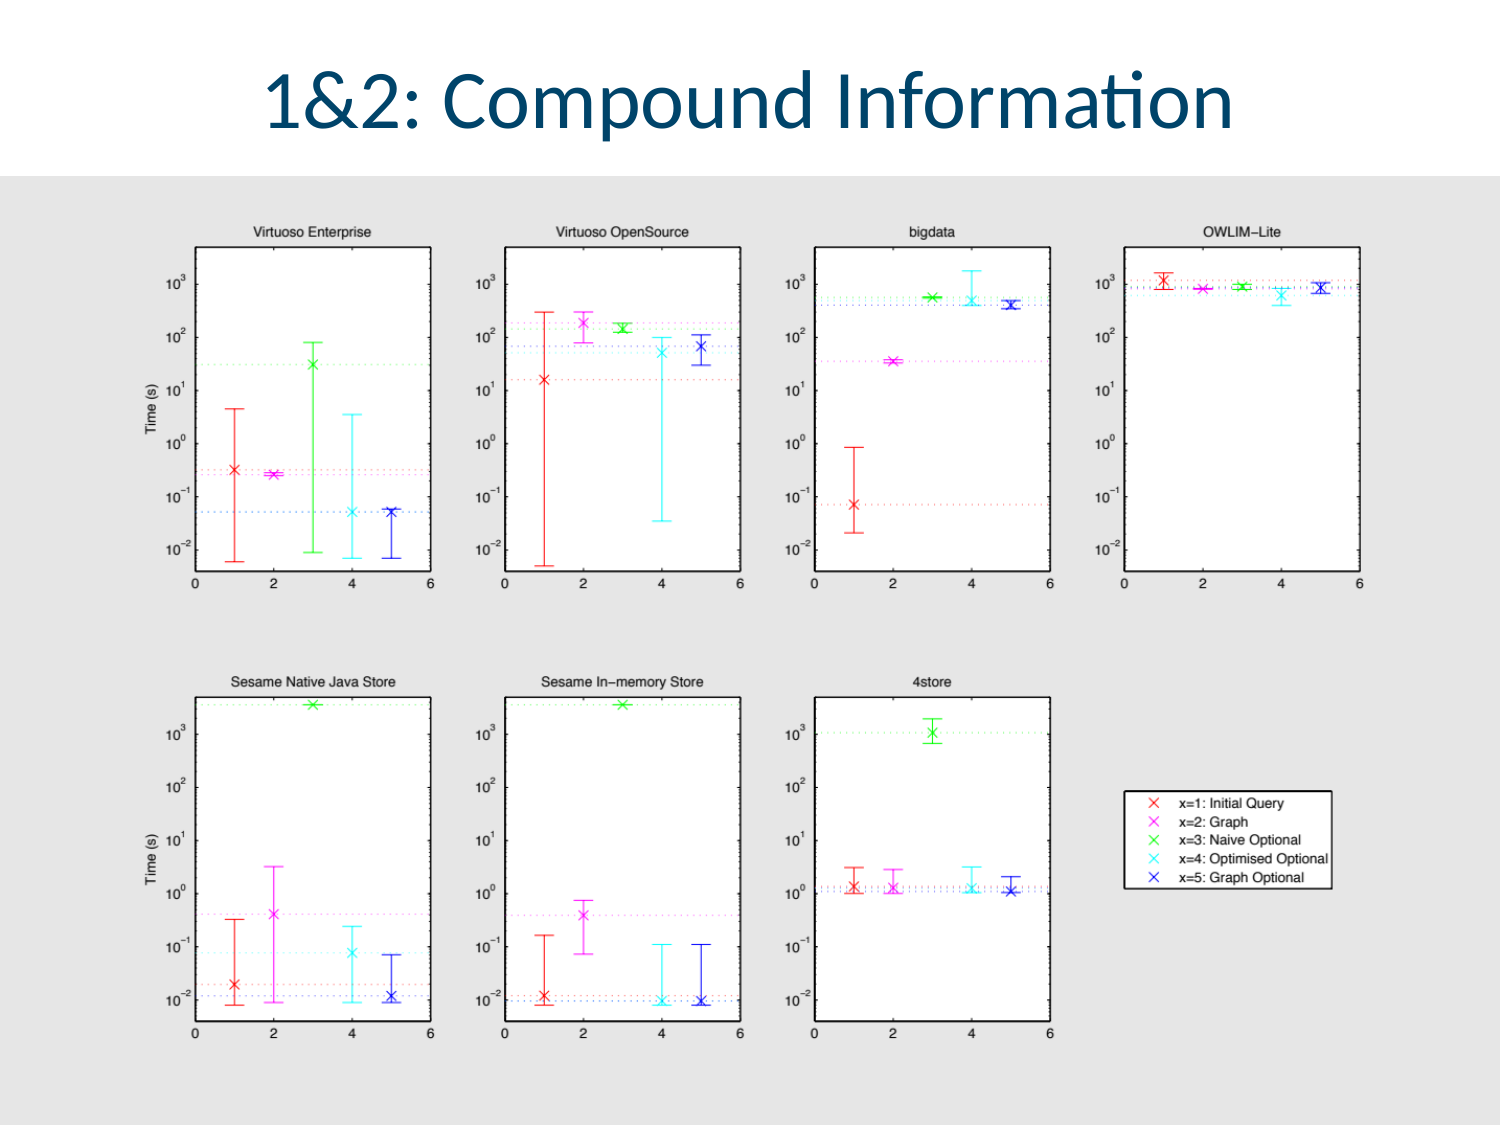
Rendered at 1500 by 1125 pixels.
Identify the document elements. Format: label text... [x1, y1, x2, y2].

picture [0, 176, 1500, 1125]
title 1&2: Compound Information [73, 1, 1424, 174]
